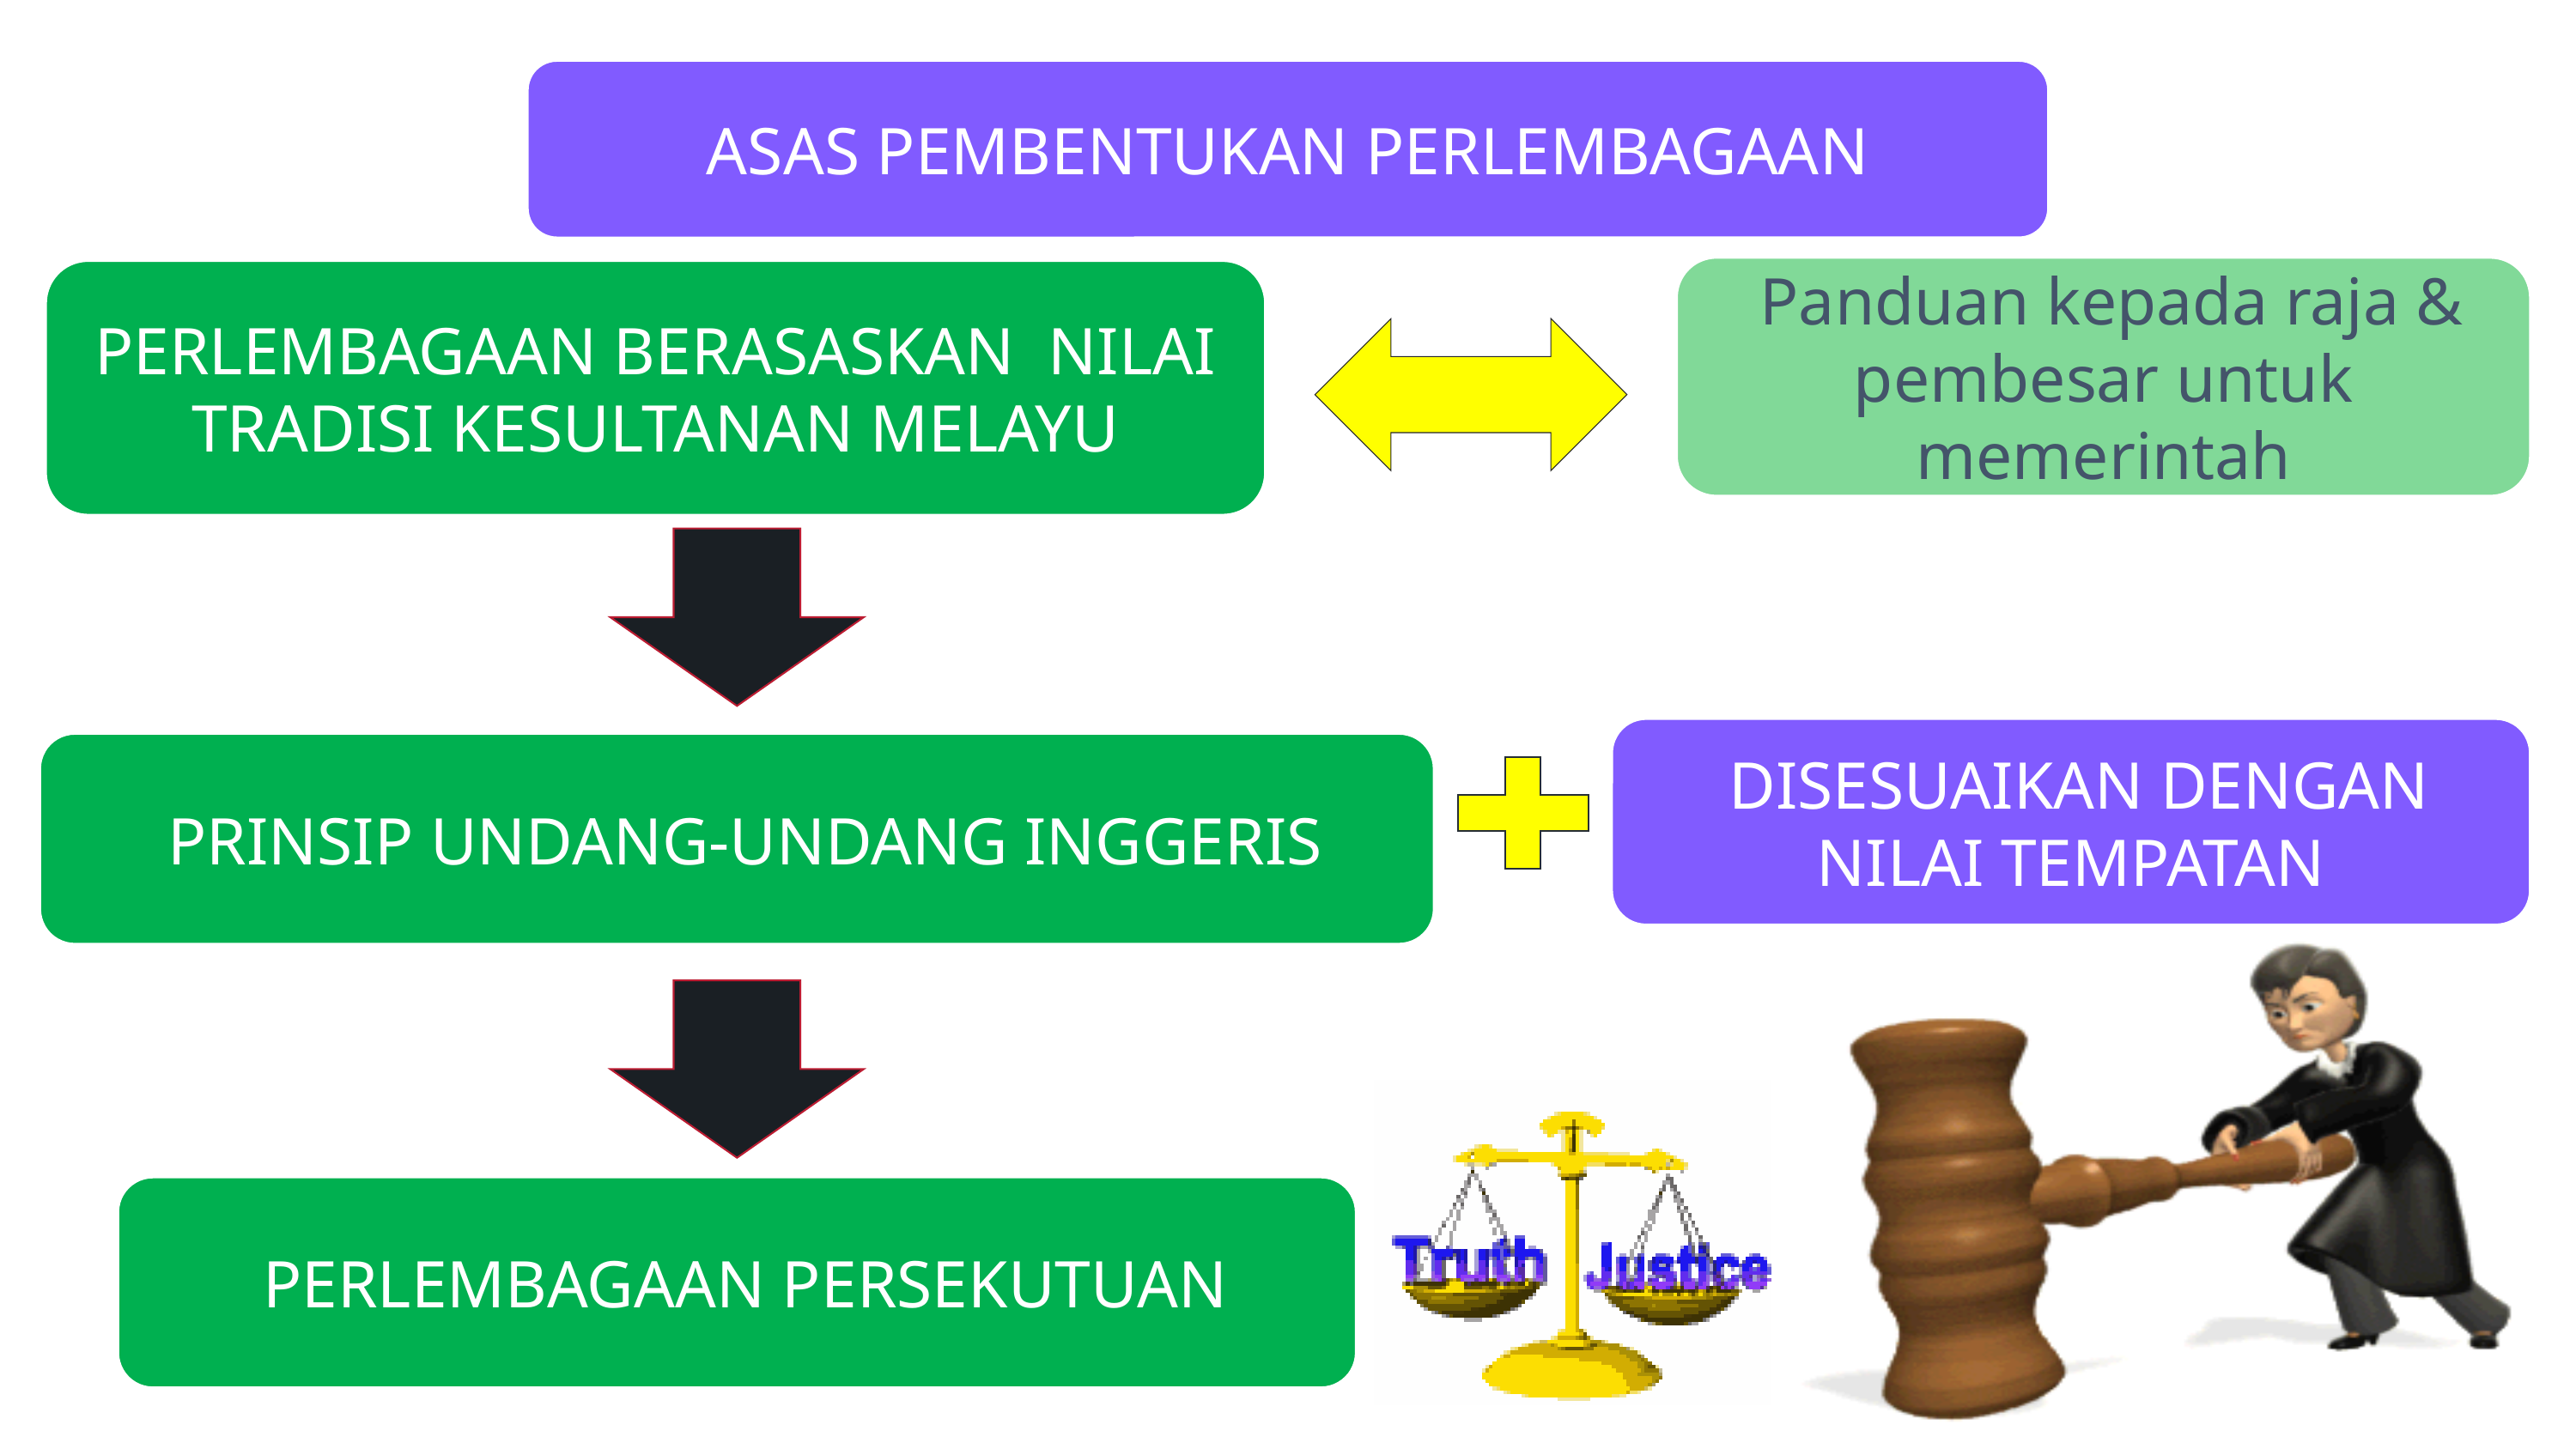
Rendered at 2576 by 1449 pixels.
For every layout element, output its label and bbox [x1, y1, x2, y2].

picture [1789, 646, 2557, 1438]
text_box [39, 60, 2530, 1388]
picture [1374, 1080, 1771, 1405]
